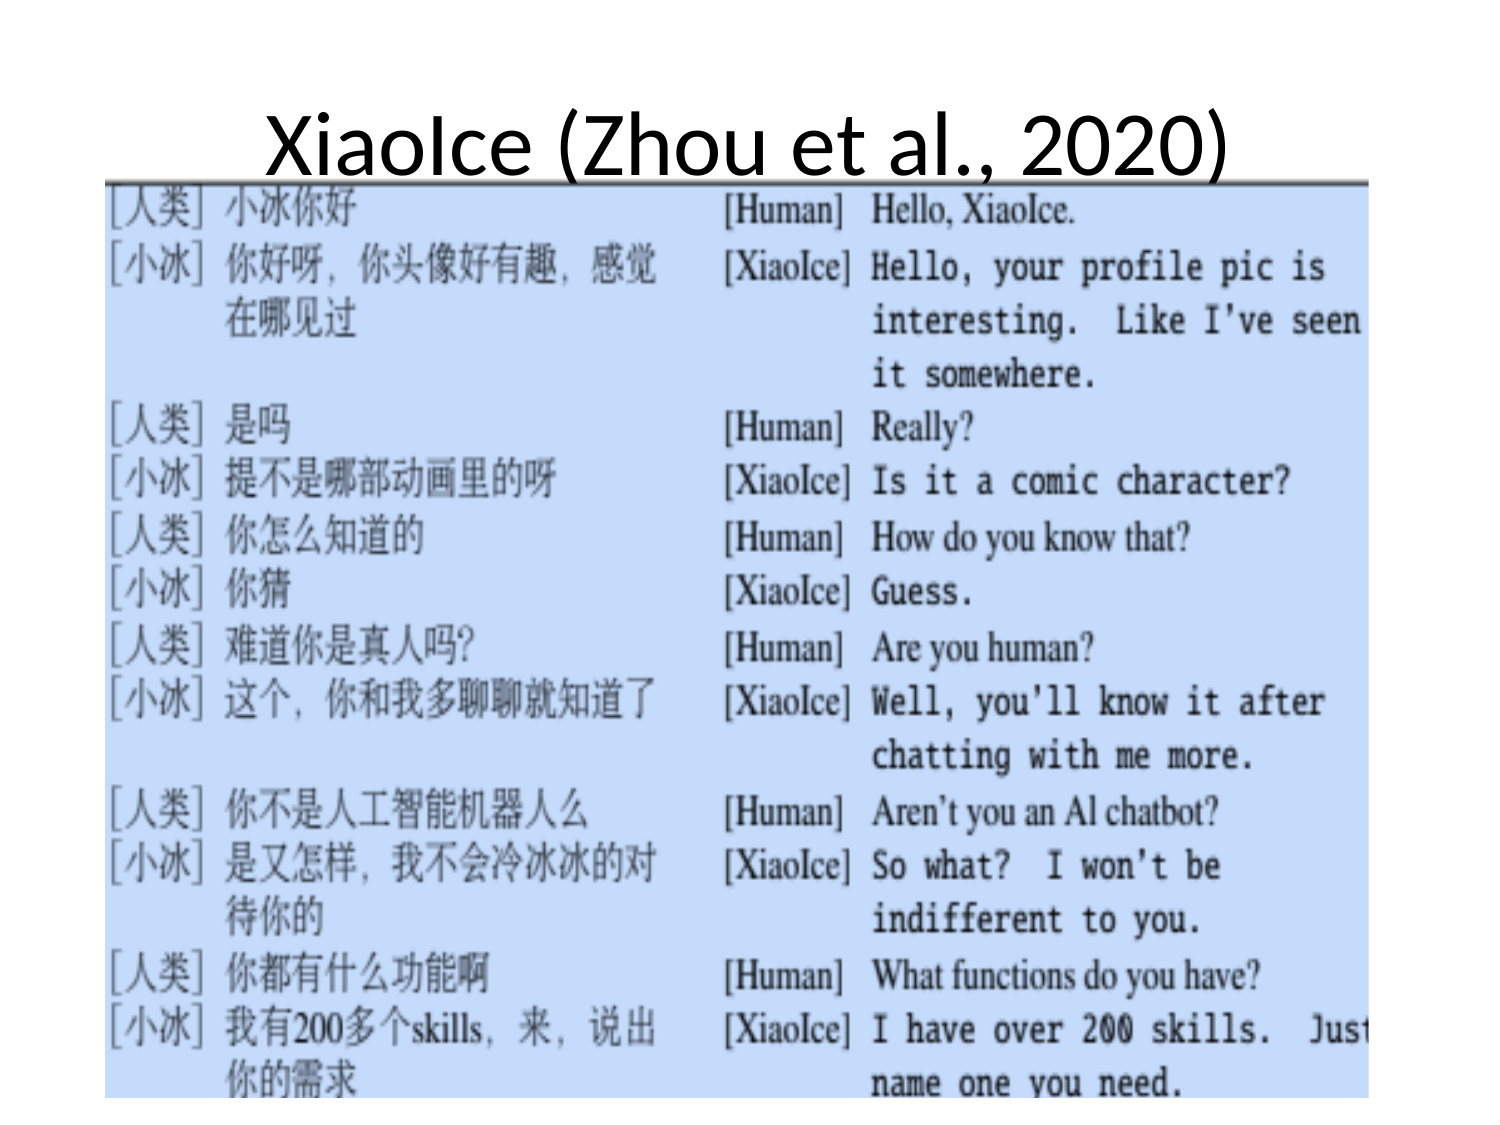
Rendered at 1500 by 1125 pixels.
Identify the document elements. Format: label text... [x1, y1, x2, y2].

title XiaoIce (Zhou et al., 2020) [75, 45, 1425, 233]
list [104, 174, 1369, 1098]
